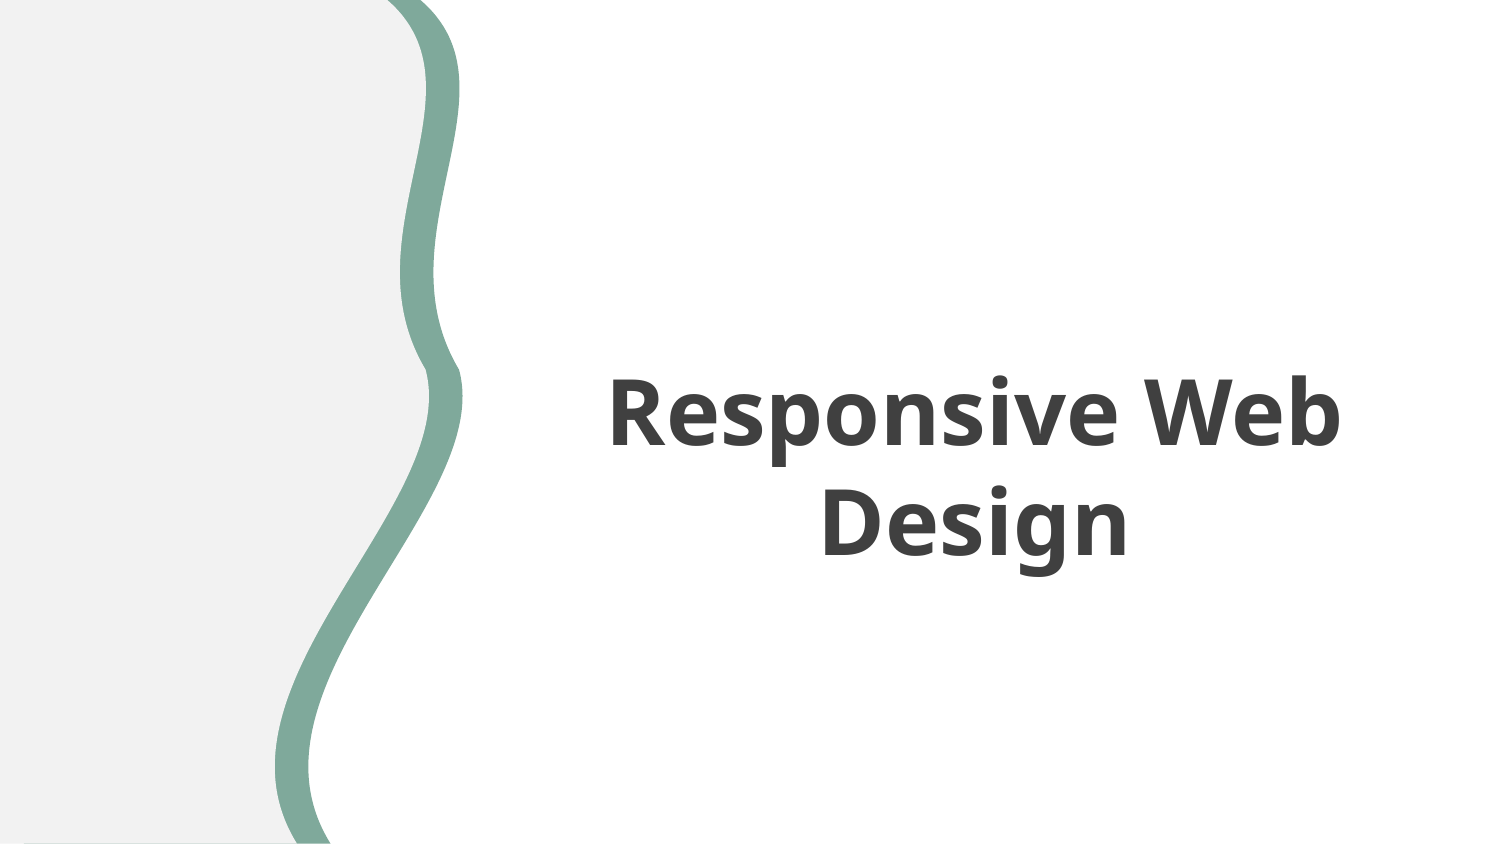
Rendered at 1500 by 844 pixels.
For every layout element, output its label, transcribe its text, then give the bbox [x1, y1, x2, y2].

text_box Responsive Web Design [587, 346, 1363, 692]
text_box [0, 0, 463, 844]
